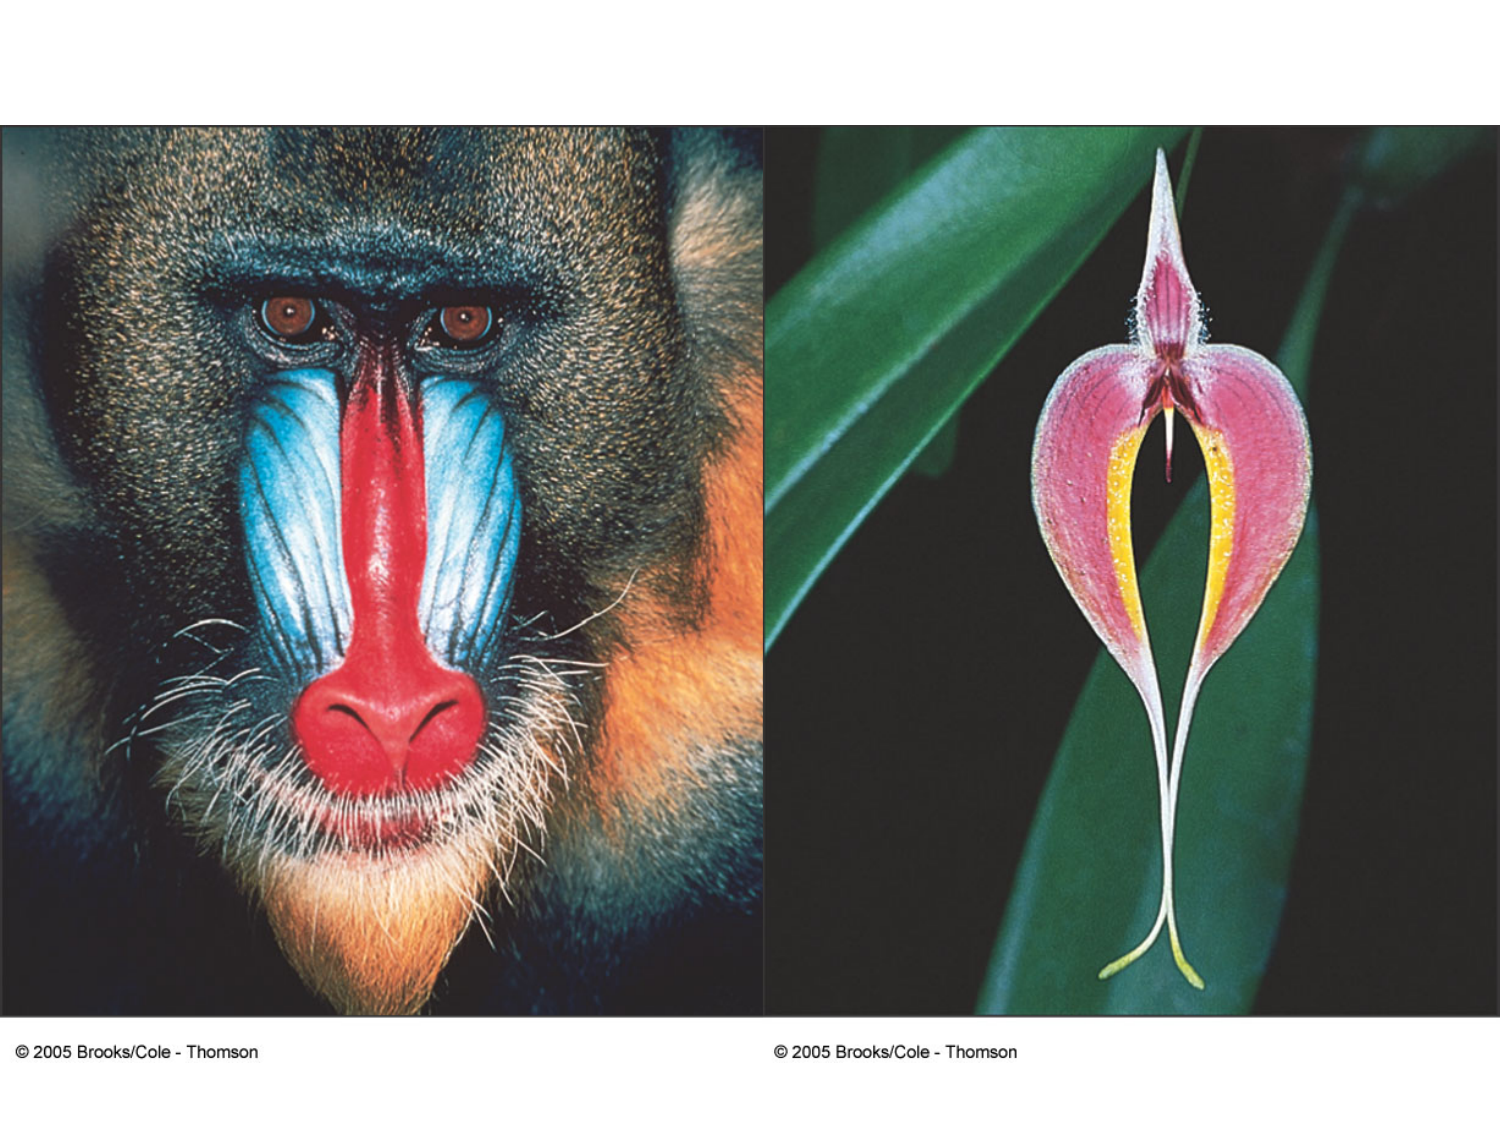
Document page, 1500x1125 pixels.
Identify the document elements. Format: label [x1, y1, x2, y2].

text_box [0, 125, 762, 1063]
text_box [762, 125, 1500, 1063]
